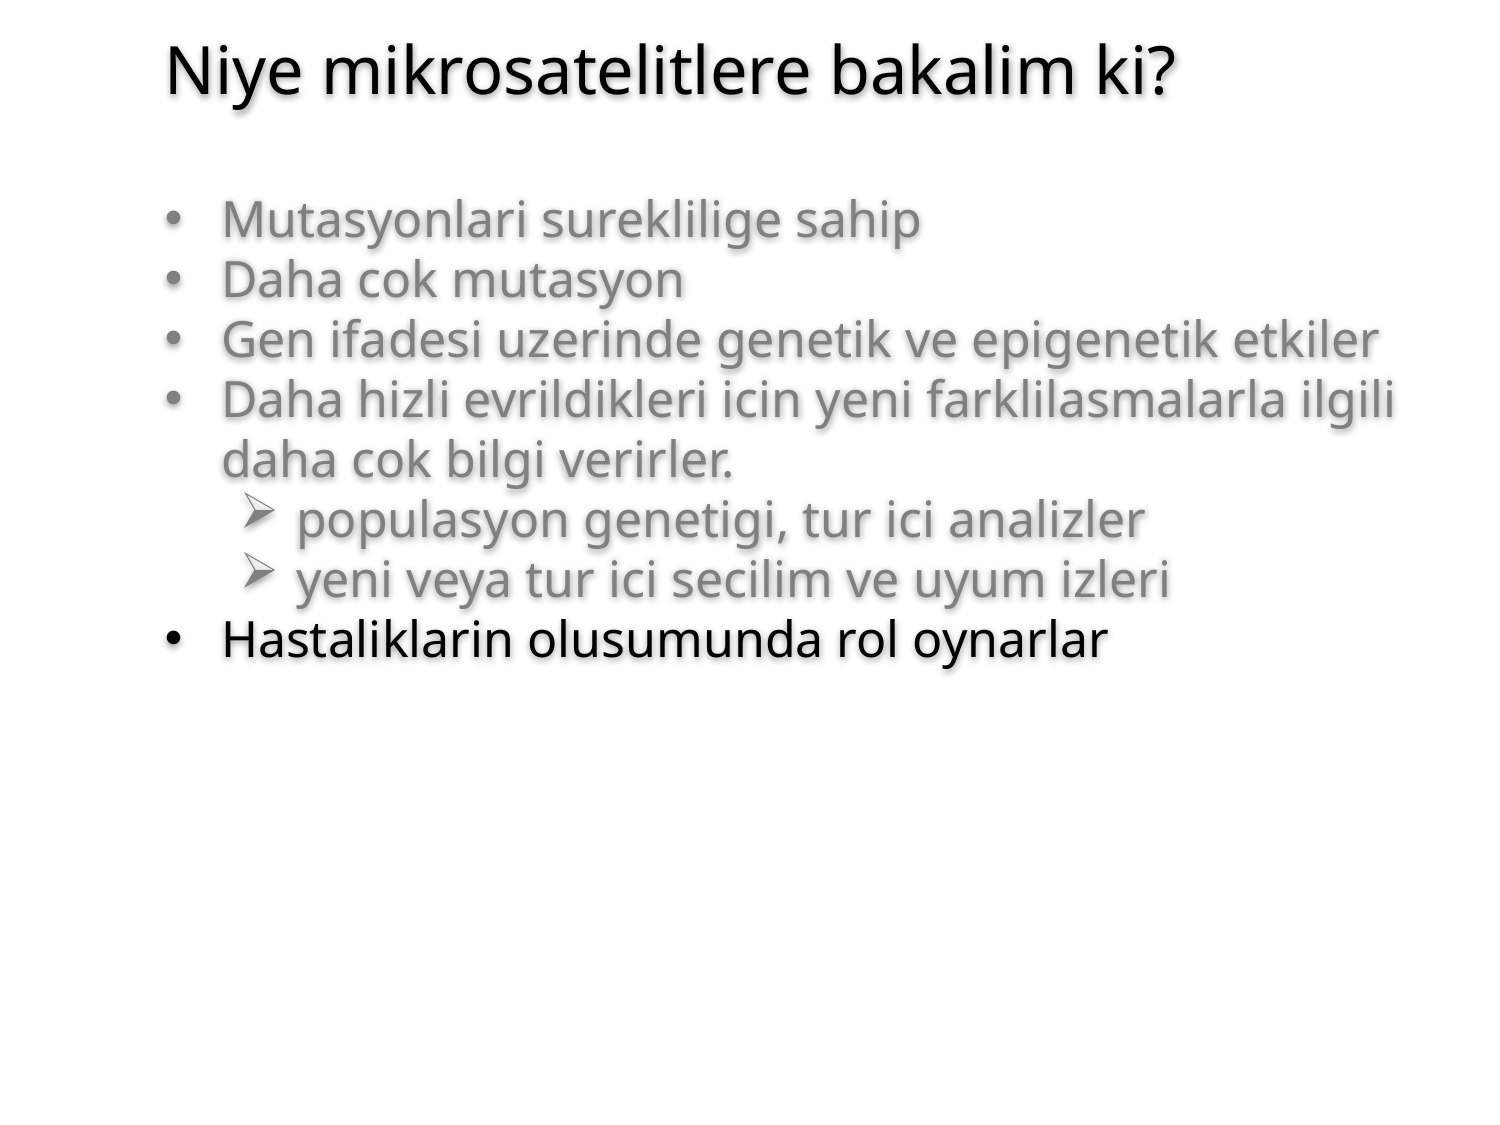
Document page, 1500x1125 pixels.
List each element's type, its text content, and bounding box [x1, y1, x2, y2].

text_box Niye mikrosatelitlere bakalim ki? [72, 18, 1428, 119]
text_box Mutasyonlari sureklilige sahip Daha cok mutasyon Gen ifadesi uzerinde genetik ve epigenetik etkiler Daha hizli evrildikleri icin yeni farklilasmalarla ilgili daha cok bilgi verirler. populasyon genetigi, tur ici analizler yeni veya tur ici secilim ve uyum izleri Hastaliklarin olusumunda rol oynarlar [72, 177, 1428, 738]
